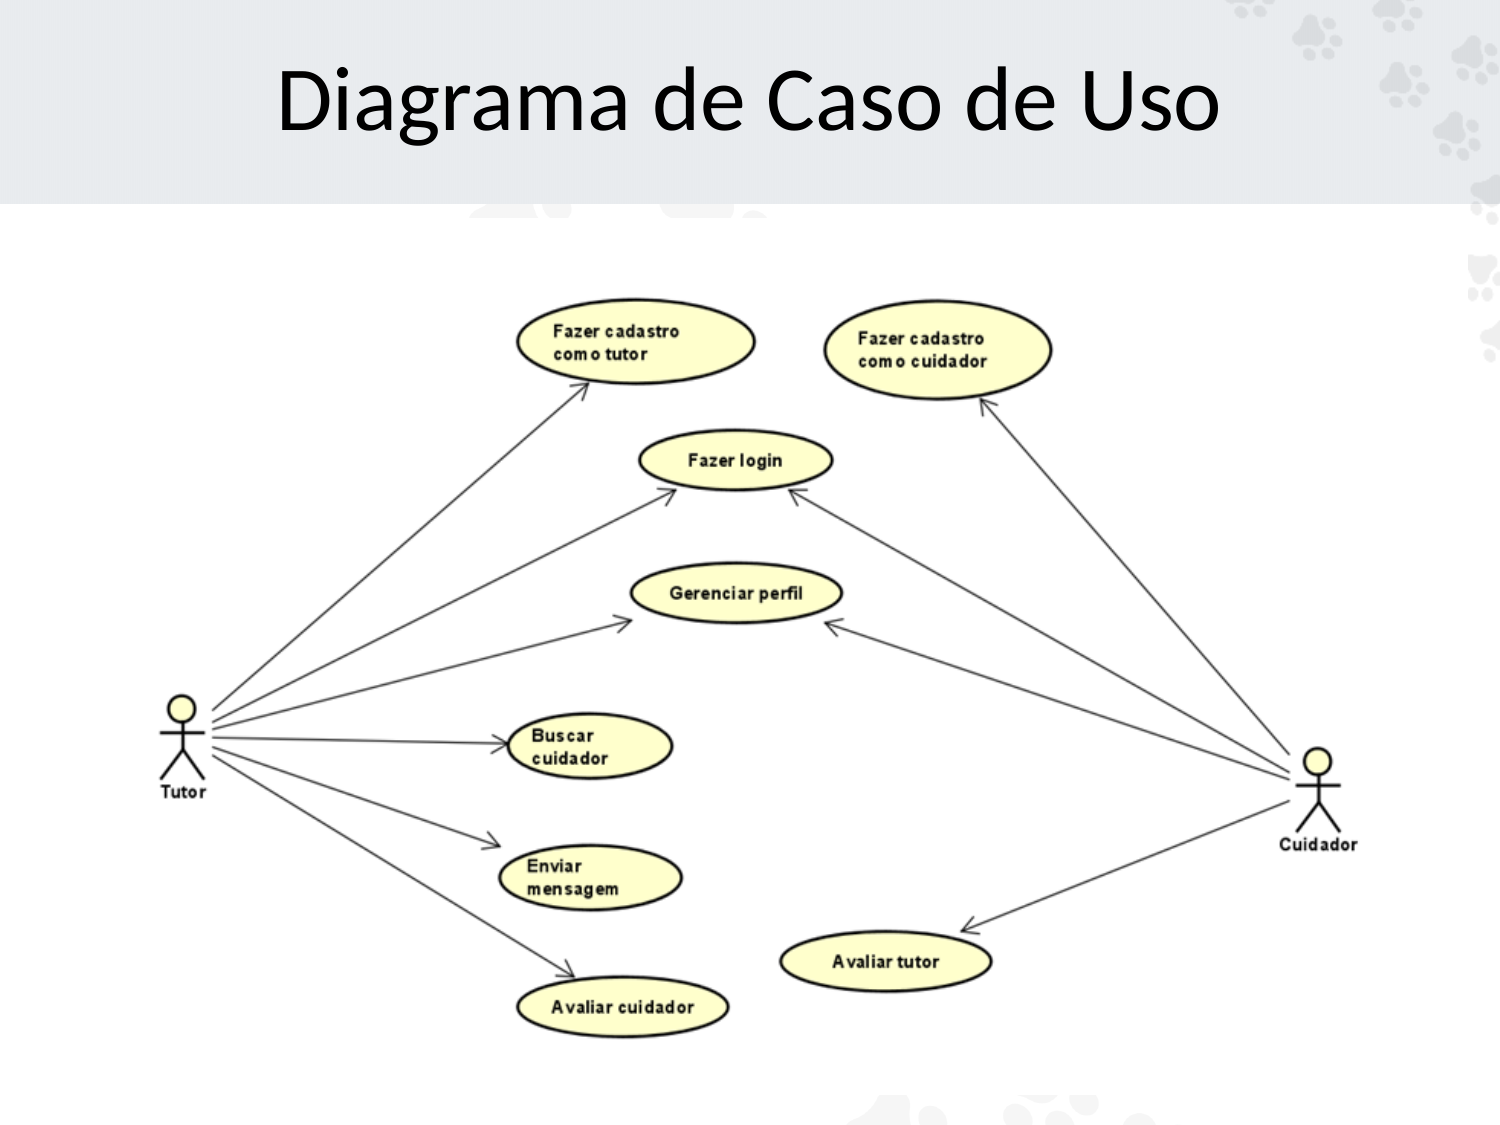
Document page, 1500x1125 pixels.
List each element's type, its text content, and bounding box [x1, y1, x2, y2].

picture [0, 0, 1500, 1095]
text_box Diagrama de Caso de Uso [0, 0, 1245, 202]
